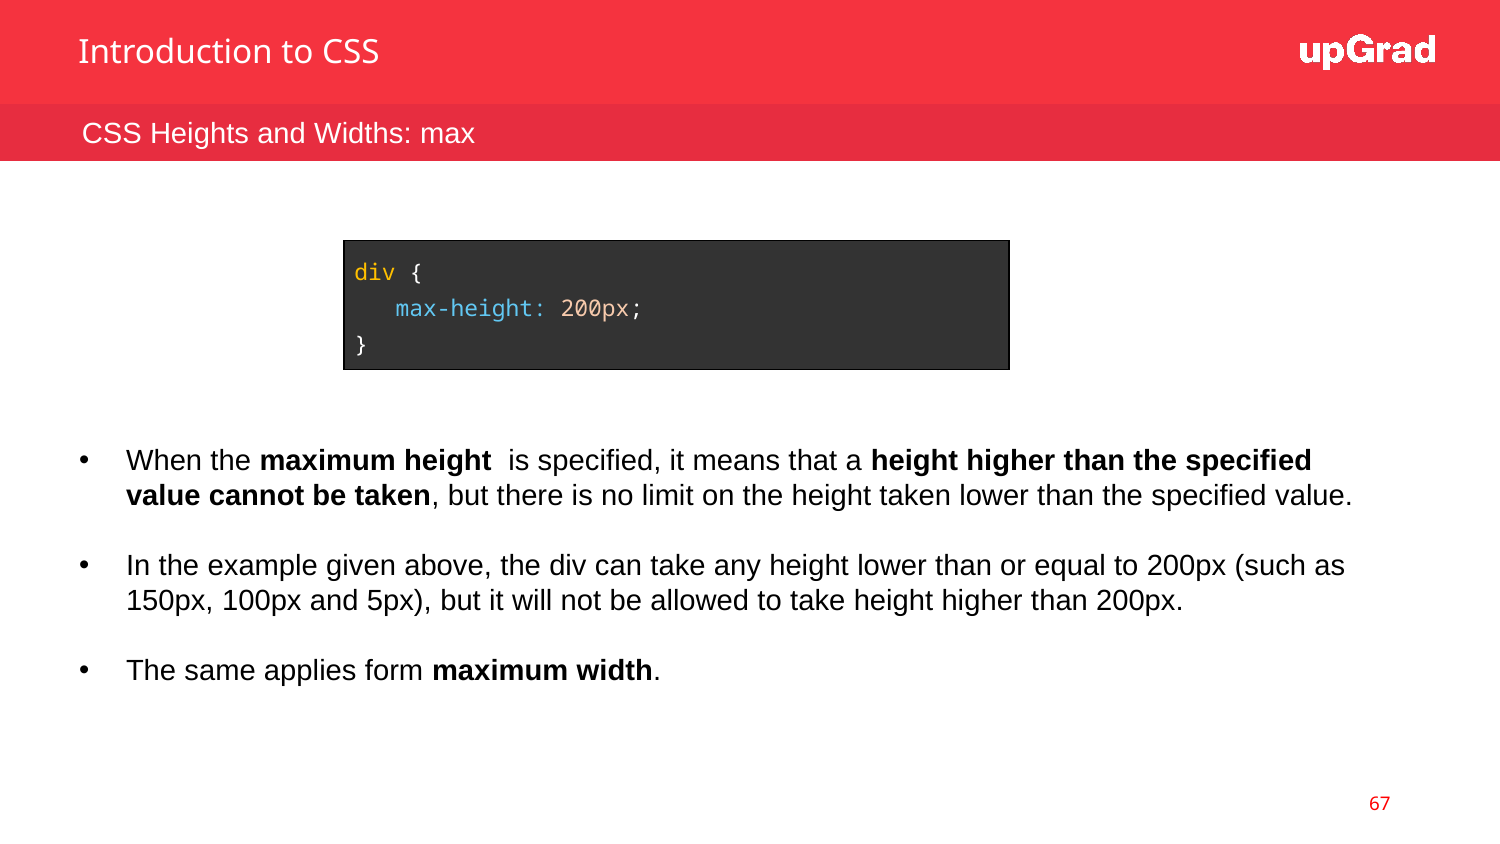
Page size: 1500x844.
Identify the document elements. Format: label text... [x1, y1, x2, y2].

picture [1300, 34, 1435, 70]
text_box Introduction to CSS [63, 20, 768, 87]
table_header div { max-height: 200px; } [345, 241, 1008, 369]
text_box When the maximum height is specified, it means that a height higher than the specified value cannot be taken, but there is no limit on the height taken lower than the specified value. In the example given above, the div can take any height lower than or equal to 200px (such as 150px, 100px and 5px), but it will not be allowed to take height higher than 200px. The same applies form maximum width. [64, 434, 1406, 694]
slide_number 67 [1068, 782, 1406, 828]
text_box CSS Heights and Widths: max [66, 107, 621, 158]
text_box [0, 104, 1500, 161]
